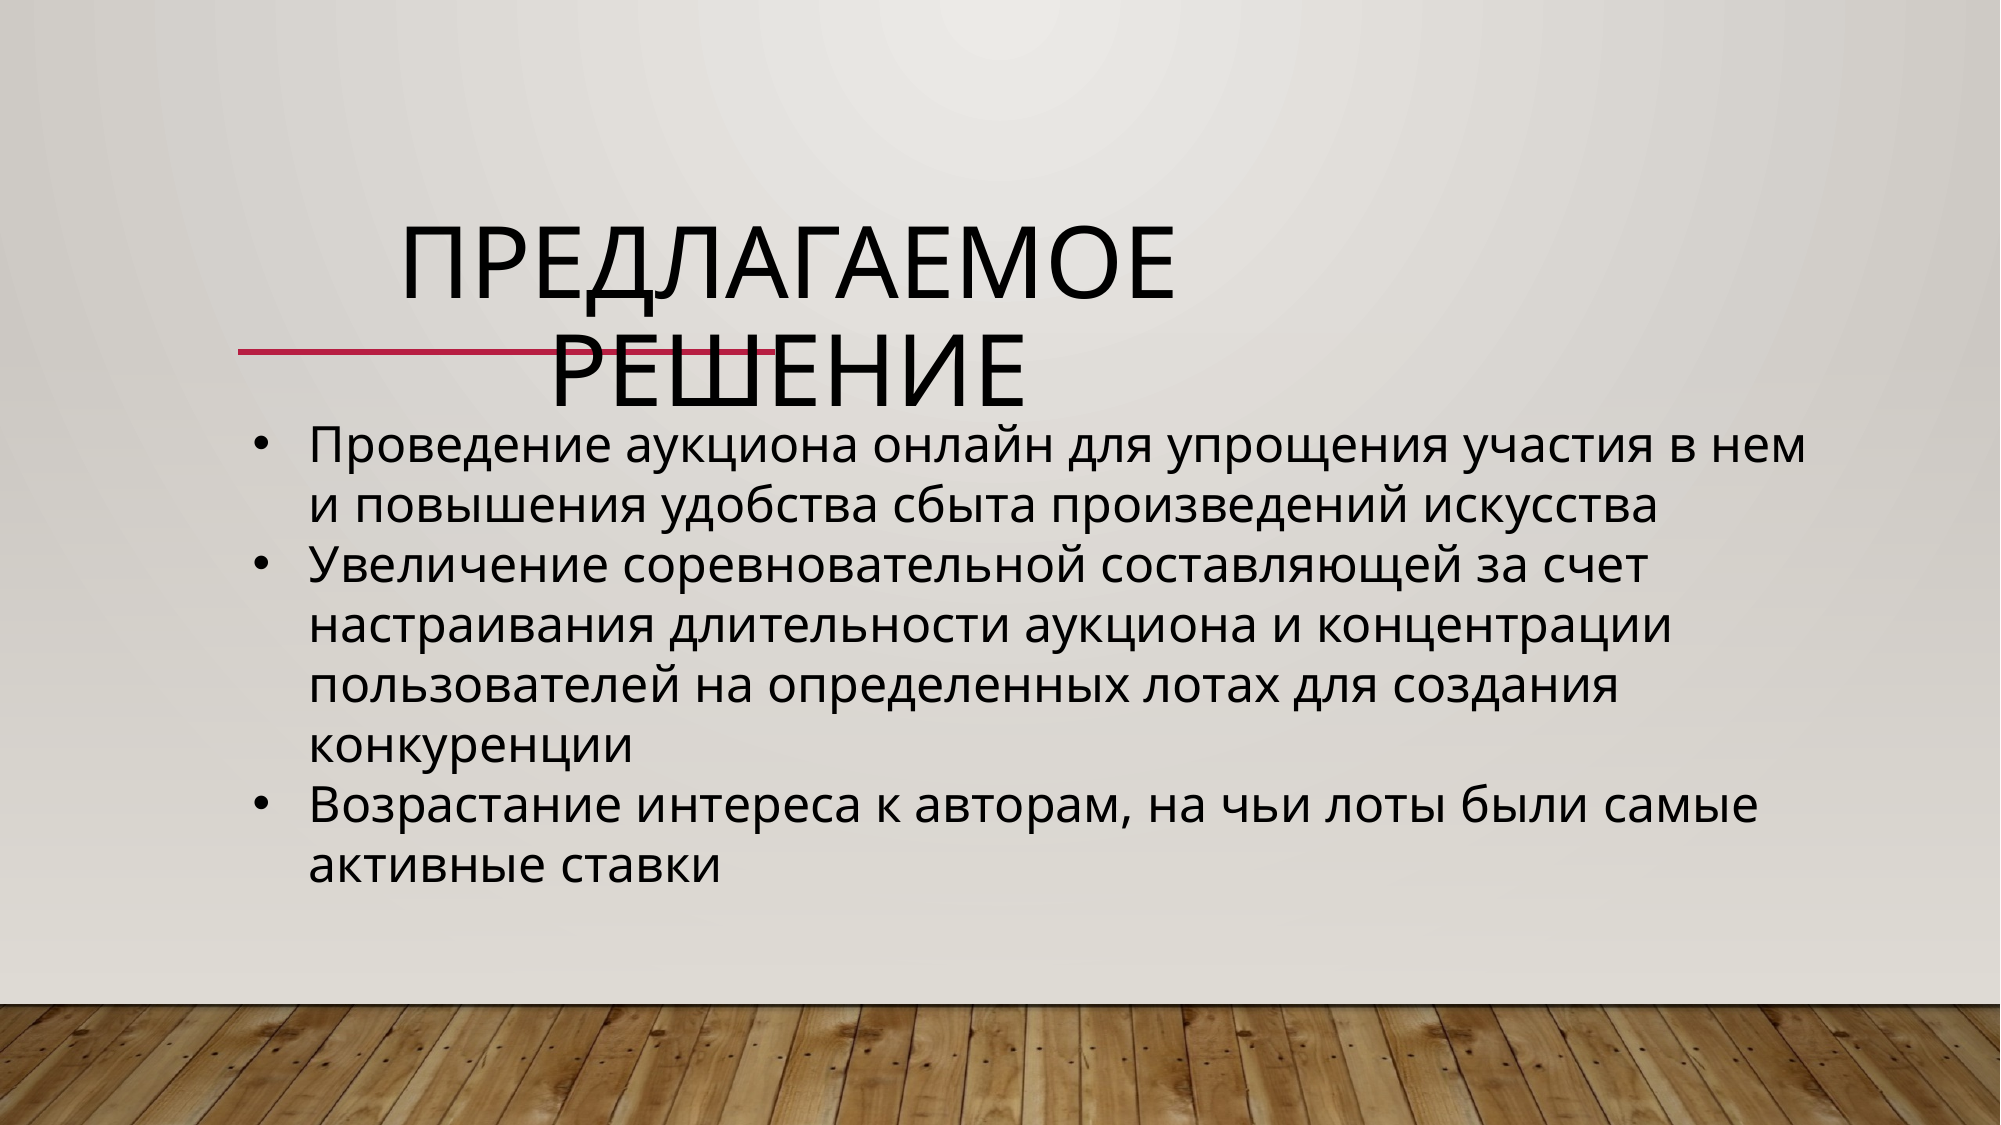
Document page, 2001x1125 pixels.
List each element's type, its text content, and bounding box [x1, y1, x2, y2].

text_box Проведение аукциона онлайн для упрощения участия в нем и повышения удобства сбыта произведений искусства Увеличение соревновательной составляющей за счет настраивания длительности аукциона и концентрации пользователей на определенных лотах для создания конкуренции Возрастание интереса к авторам, на чьи лоты были самые активные ставки [237, 405, 1825, 900]
picture [0, 1006, 2000, 1125]
text_box [0, 0, 2000, 330]
text_box Предлагаемое решение [202, 204, 1374, 304]
text_box [0, 330, 2000, 1004]
